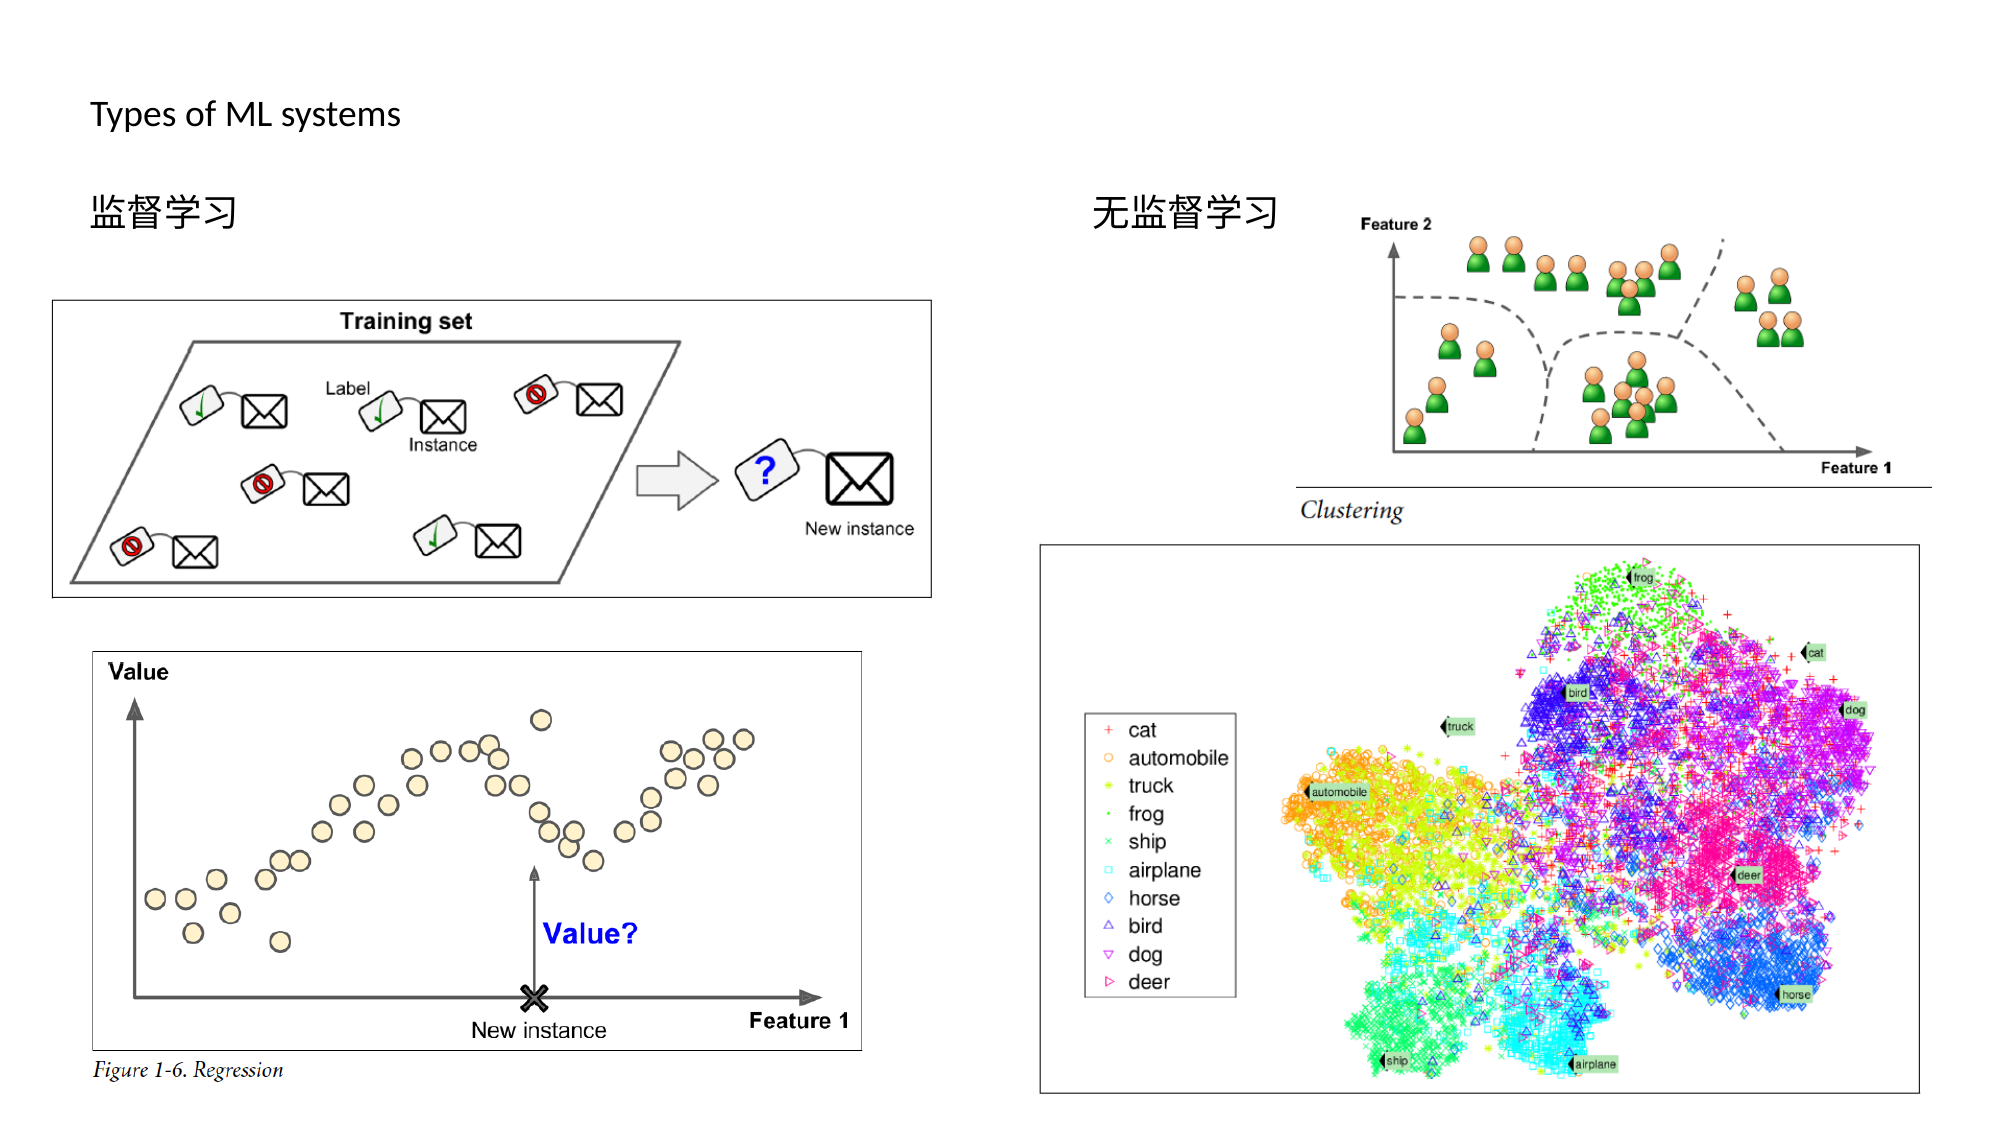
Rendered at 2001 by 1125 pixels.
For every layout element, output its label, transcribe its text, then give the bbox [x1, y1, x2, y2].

picture [29, 283, 936, 599]
text_box 无监督学习 [1078, 181, 1296, 241]
picture [1023, 207, 1932, 1100]
picture [72, 640, 893, 1100]
text_box Types of ML systems [75, 82, 426, 142]
text_box 监督学习 [74, 181, 255, 241]
